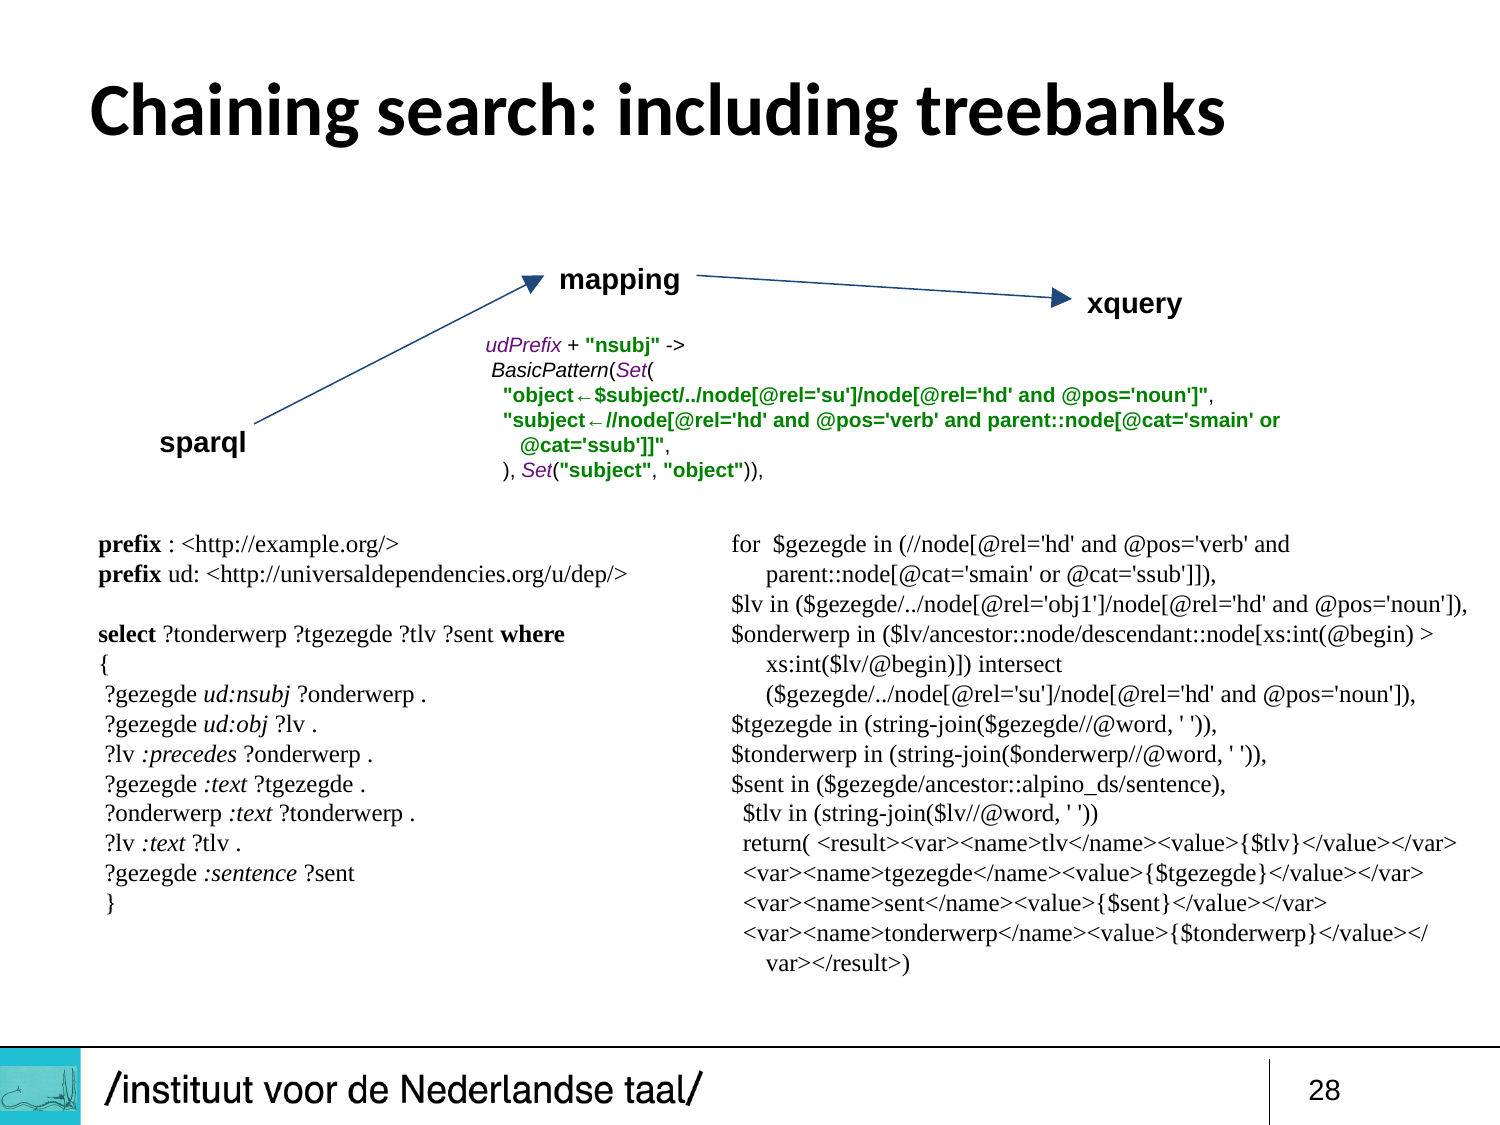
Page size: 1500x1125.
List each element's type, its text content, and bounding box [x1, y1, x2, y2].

list prefix : <http://example.org/> prefix ud: <http://universaldependencies.org/u/dep/> select ?tonderwerp ?tgezegde ?tlv ?sent where { ?gezegde ud:nsubj ?onderwerp . ?gezegde ud:obj ?lv . ?lv :precedes ?onderwerp . ?gezegde :text ?tgezegde . ?onderwerp :text ?tonderwerp . ?lv :text ?tlv . ?gezegde :sentence ?sent } [50, 512, 686, 968]
picture [104, 1070, 694, 1106]
text_box [1005, 226, 1500, 329]
title Chaining search: including treebanks [75, 45, 1500, 253]
text_box mapping [544, 245, 697, 306]
text_box xquery [1072, 268, 1225, 329]
picture [0, 1066, 77, 1111]
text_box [696, 275, 1073, 300]
text_box udPrefix + "nsubj" -> BasicPattern(Set( "object←$subject/../node[@rel='su']/node[@rel='hd' and @pos='noun']", "subject←//node[@rel='hd' and @pos='verb' and parent::node[@cat='smain' or @cat='ssub']]", ), Set("subject", "object")), [448, 316, 1312, 555]
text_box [253, 275, 545, 425]
text_box sparql [144, 407, 297, 468]
text_box for $gezegde in (//node[@rel='hd' and @pos='verb' and parent::node[@cat='smain' or @cat='ssub']]), $lv in ($gezegde/../node[@rel='obj1']/node[@rel='hd' and @pos='noun']), $onderwerp in ($lv/ancestor::node/descendant::node[xs:int(@begin) > xs:int($lv/@begin)]) intersect ($gezegde/../node[@rel='su']/node[@rel='hd' and @pos='noun']), $tgezegde in (string-join($gezegde//@word, ' ')), $tonderwerp in (string-join($onderwerp//@word, ' ')), $sent in ($gezegde/ancestor::alpino_ds/sentence), $tlv in (string-join($lv//@word, ' ')) return( <result><var><name>tlv</name><value>{$tlv}</value></var> <var><name>tgezegde</name><value>{$tgezegde}</value></var> <var><name>sent</name><value>{$sent}</value></var> <var><name>tonderwerp</name><value>{$tonderwerp}</value></var></result>) [694, 512, 1495, 1125]
